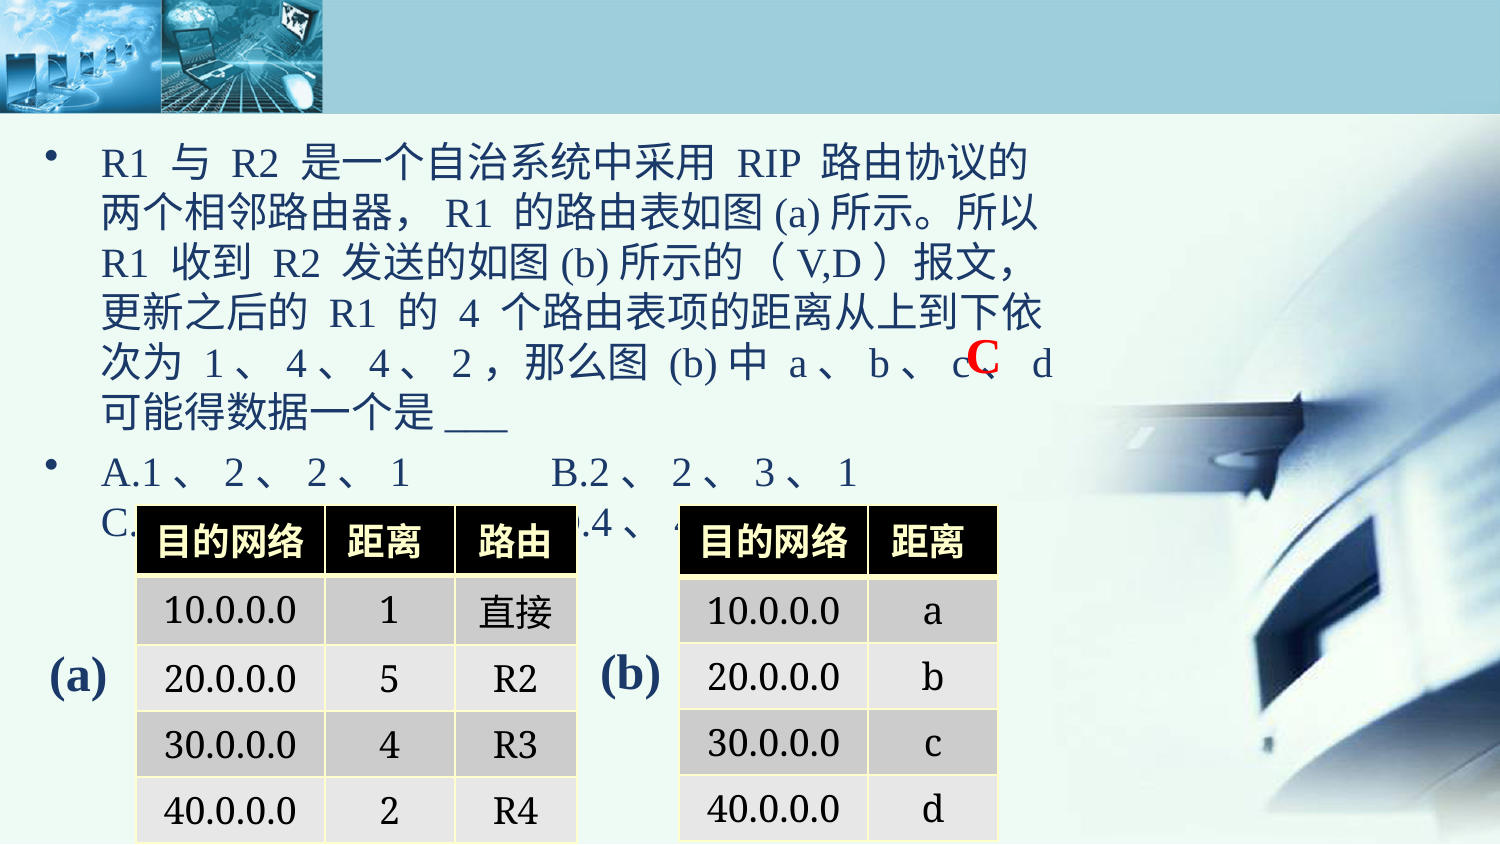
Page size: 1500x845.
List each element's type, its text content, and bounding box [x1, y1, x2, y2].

table_cell 1 [326, 578, 454, 644]
picture [0, 0, 1500, 844]
table_cell R4 [456, 778, 576, 842]
table_cell 5 [326, 646, 454, 710]
table_cell 40.0.0.0 [137, 778, 324, 842]
table_header 目的网络 [680, 506, 867, 574]
text_box (b) [585, 631, 677, 707]
text_box C [950, 315, 1010, 391]
table_cell R3 [456, 712, 576, 776]
table_cell c [869, 710, 997, 774]
table_cell 20.0.0.0 [680, 644, 867, 708]
table_cell 直接 [456, 578, 576, 644]
table_cell 40.0.0.0 [680, 776, 867, 840]
table_header 距离 [869, 506, 997, 574]
table_header 目的网络 [137, 506, 324, 573]
table_cell 10.0.0.0 [137, 578, 324, 644]
table_cell a [869, 580, 997, 642]
table_header 距离 [326, 506, 454, 573]
list R1 与 R2 是一个自治系统中采用 RIP 路由协议的两个相邻路由器，R1 的路由表如图(a)所示。所以 R1 收到 R2 发送的如图(b)所示的（V,D）报文，更新之后的 R1 的 4 个路由表项的距离从上到下依次为 1、4、4、2，那么图 (b)中 a、b、c、d 可能得数据一个是___ A.1、2、2、1 B.2、2、3、1 C.3、3、3、1 D.4、4、3、2 [29, 128, 1085, 529]
table_cell b [869, 644, 997, 708]
table_cell R2 [456, 646, 576, 710]
table_cell 10.0.0.0 [680, 580, 867, 642]
table_cell 2 [326, 778, 454, 842]
table_header 路由 [456, 506, 576, 573]
table_cell 30.0.0.0 [137, 712, 324, 776]
table_cell 20.0.0.0 [137, 646, 324, 710]
table_cell 30.0.0.0 [680, 710, 867, 774]
text_box (a) [34, 634, 123, 710]
table_cell d [869, 776, 997, 840]
table_cell 4 [326, 712, 454, 776]
